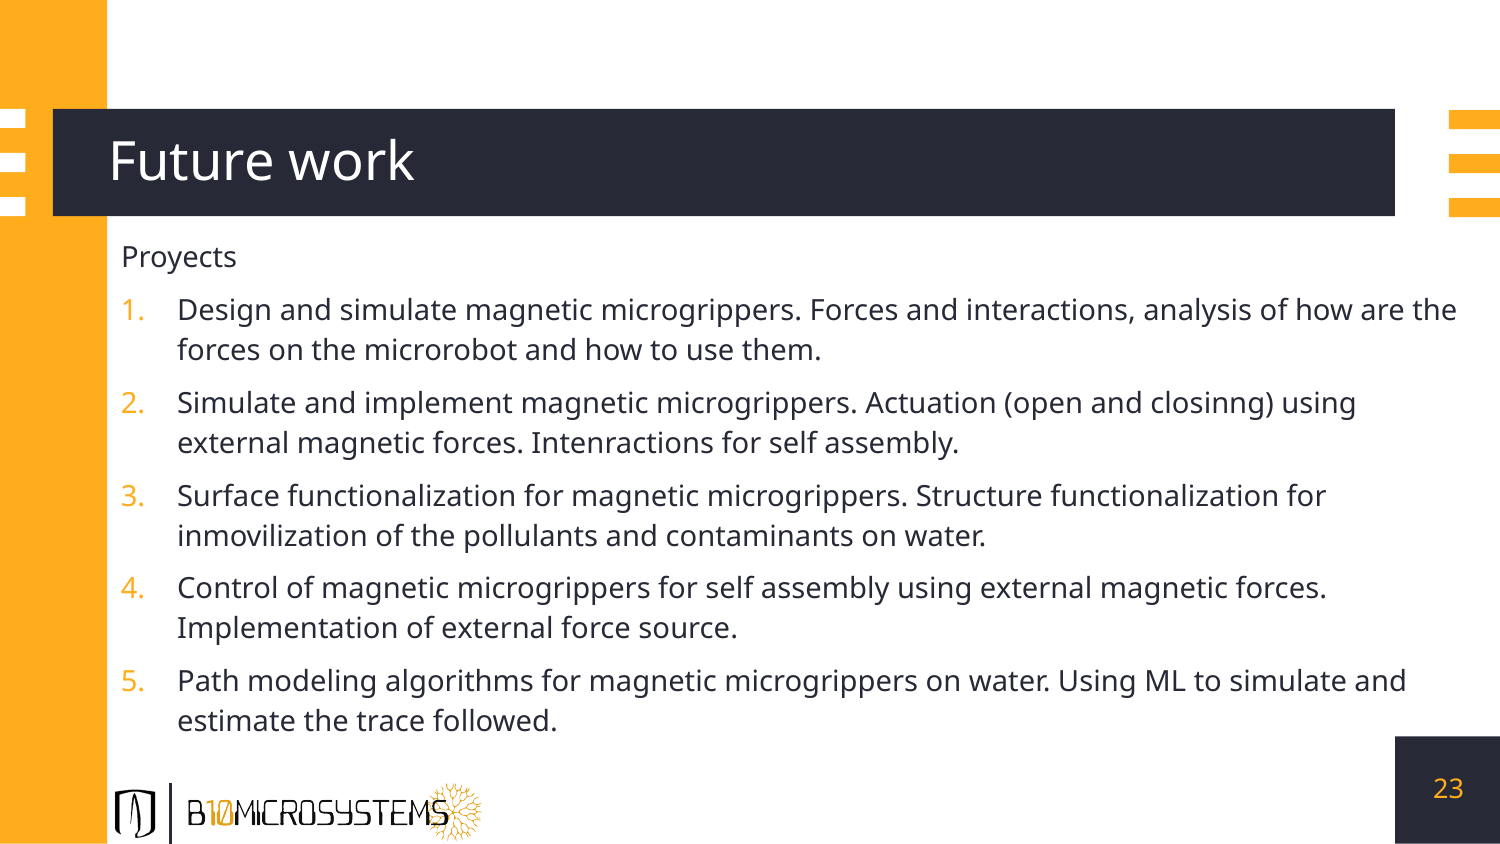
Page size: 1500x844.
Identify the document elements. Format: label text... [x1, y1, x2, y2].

picture [112, 762, 520, 843]
list Proyects Design and simulate magnetic microgrippers. Forces and interactions, analysis of how are the forces on the microrobot and how to use them. Simulate and implement magnetic microgrippers. Actuation (open and closinng) using external magnetic forces. Intenractions for self assembly. Surface functionalization for magnetic microgrippers. Structure functionalization for inmovilization of the pollulants and contaminants on water. Control of magnetic microgrippers for self assembly using external magnetic forces. Implementation of external force source. Path modeling algorithms for magnetic microgrippers on water. Using ML to simulate and estimate the trace followed. [108, 233, 1462, 715]
title Future work [108, 108, 1396, 217]
slide_number 23 [1395, 736, 1500, 844]
